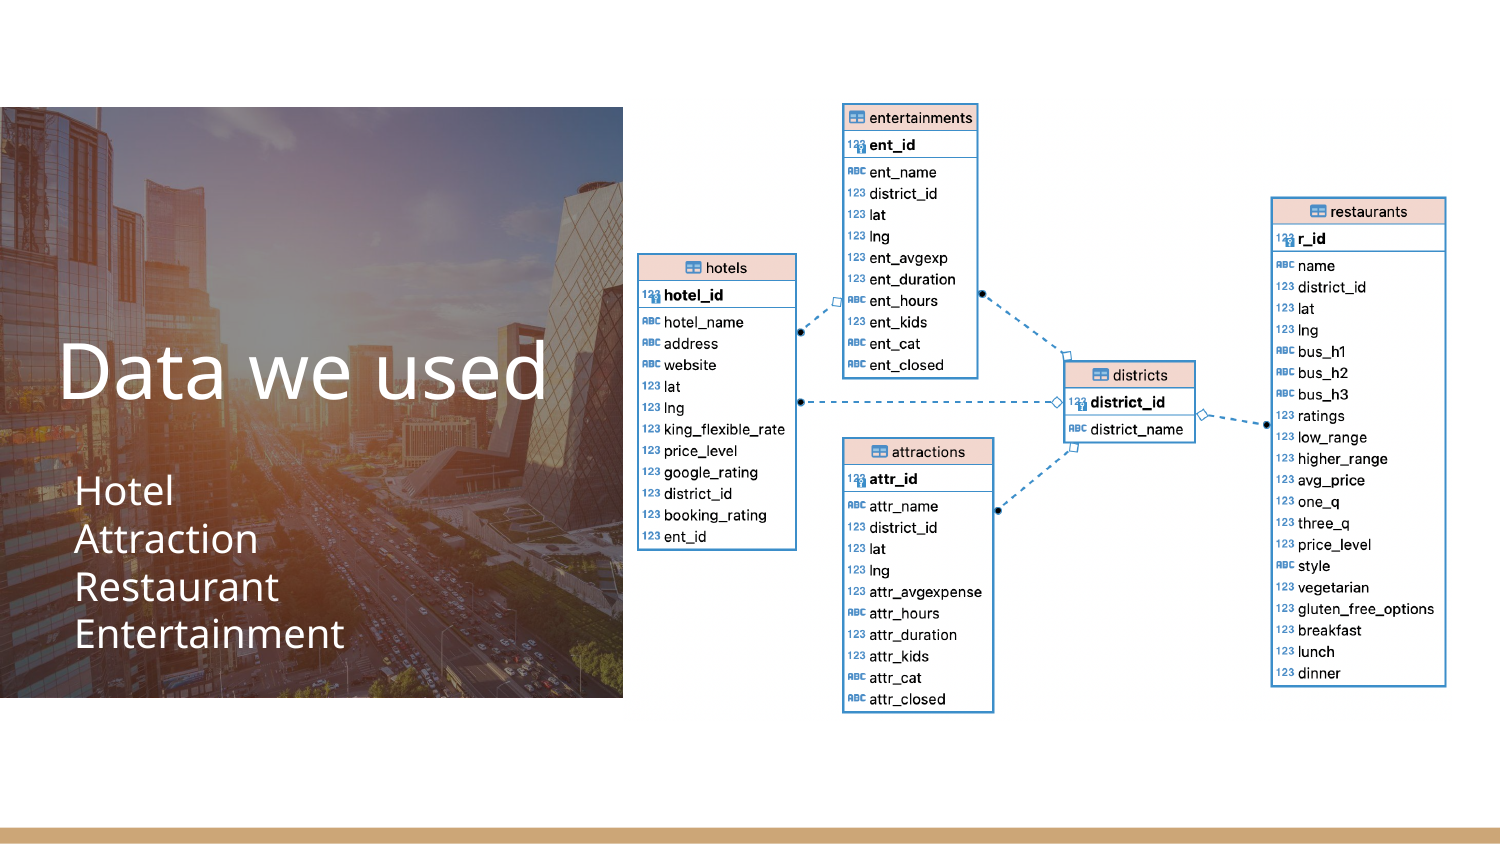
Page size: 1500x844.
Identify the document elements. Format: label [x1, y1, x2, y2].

picture [0, 98, 1452, 721]
